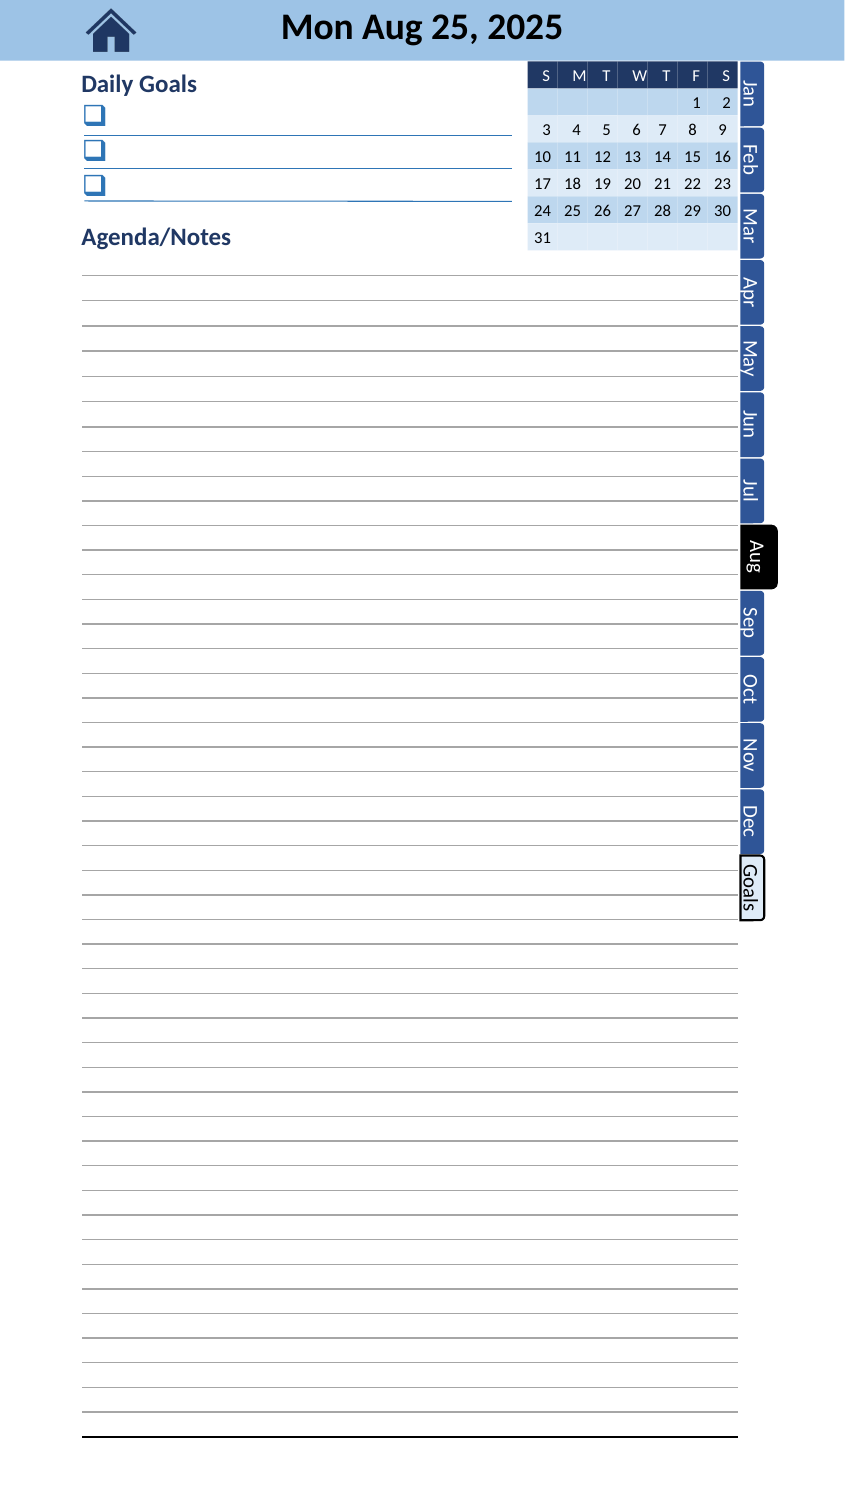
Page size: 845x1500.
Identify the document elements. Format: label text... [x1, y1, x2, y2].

picture [82, 1, 140, 59]
list Mon Aug 25, 2025 [190, 0, 655, 61]
